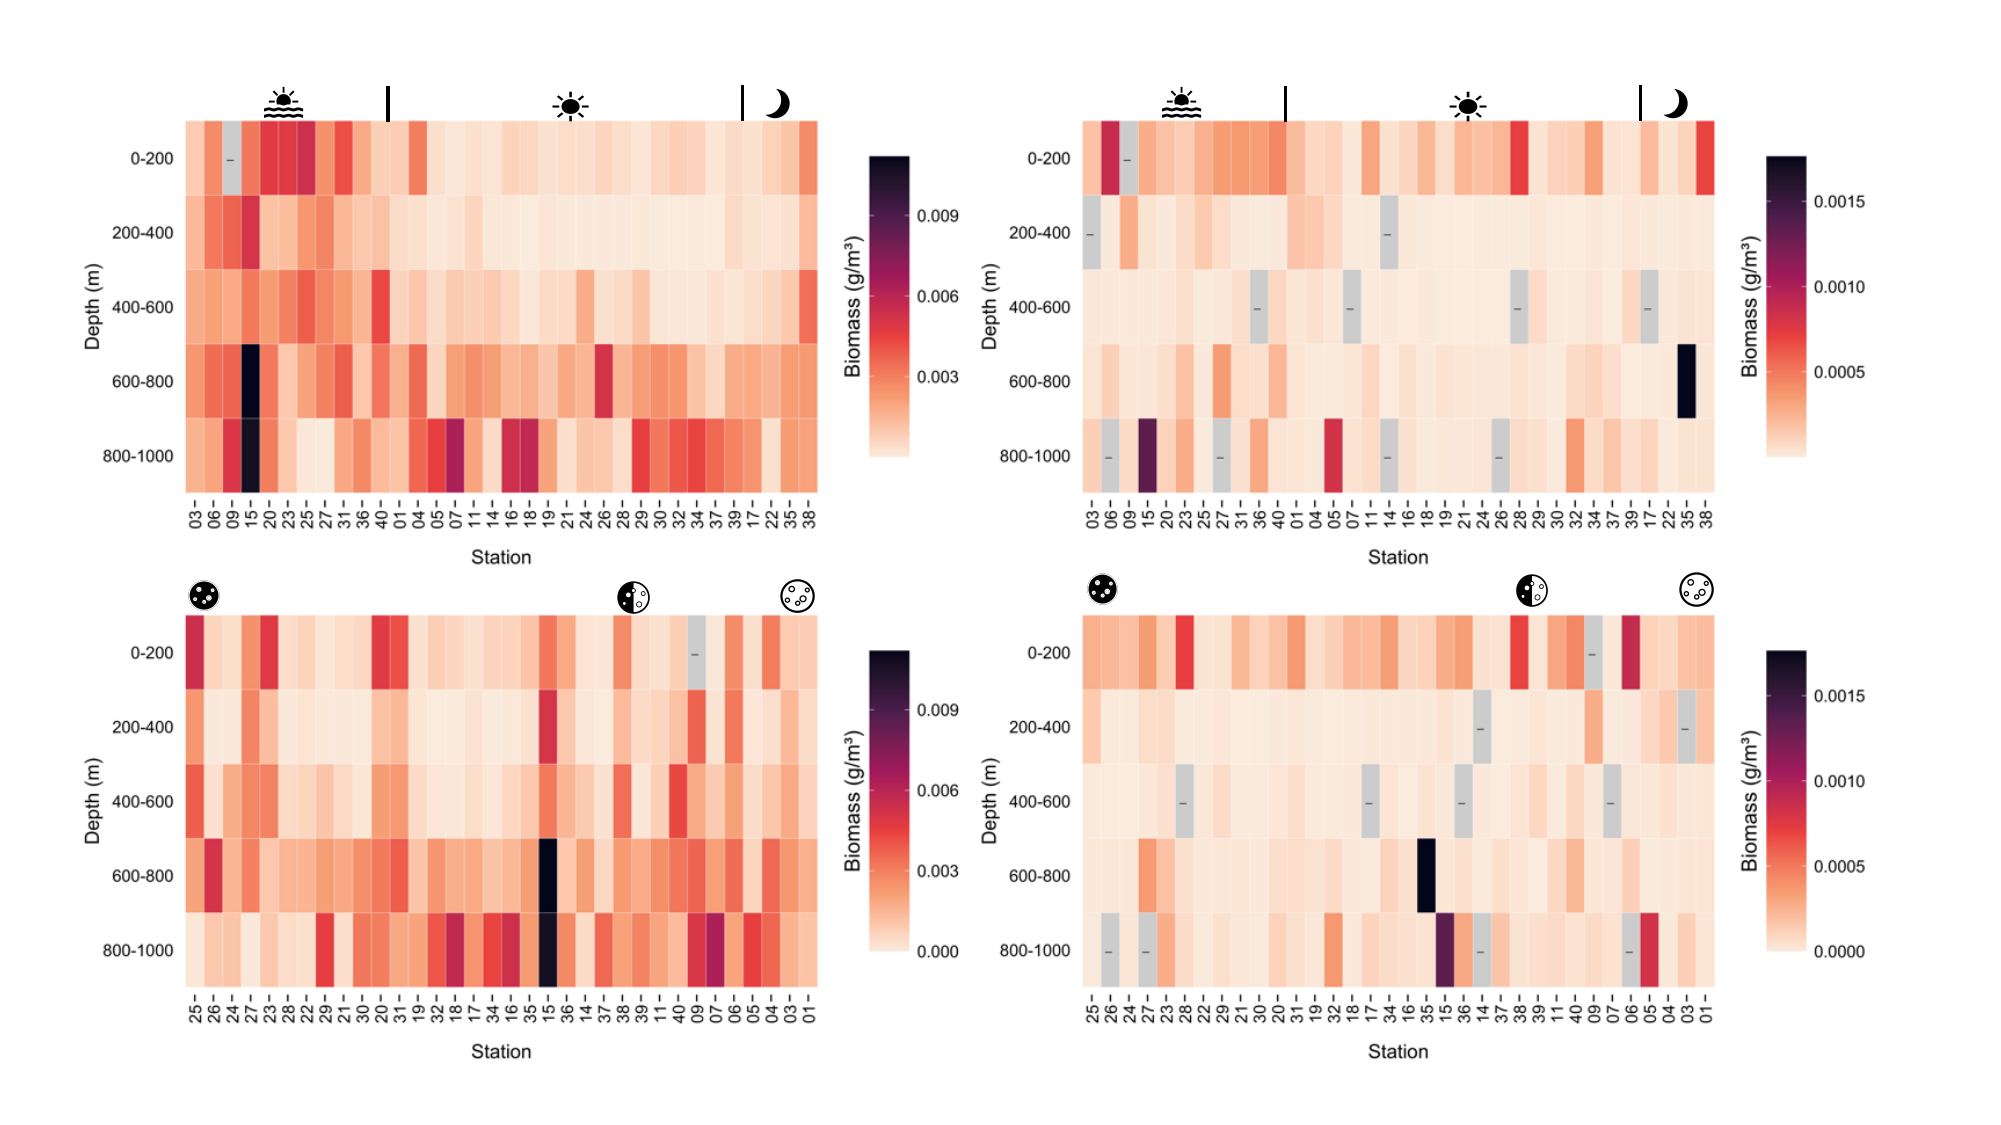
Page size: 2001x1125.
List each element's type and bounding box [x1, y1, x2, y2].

text_box [66, 79, 1878, 1079]
